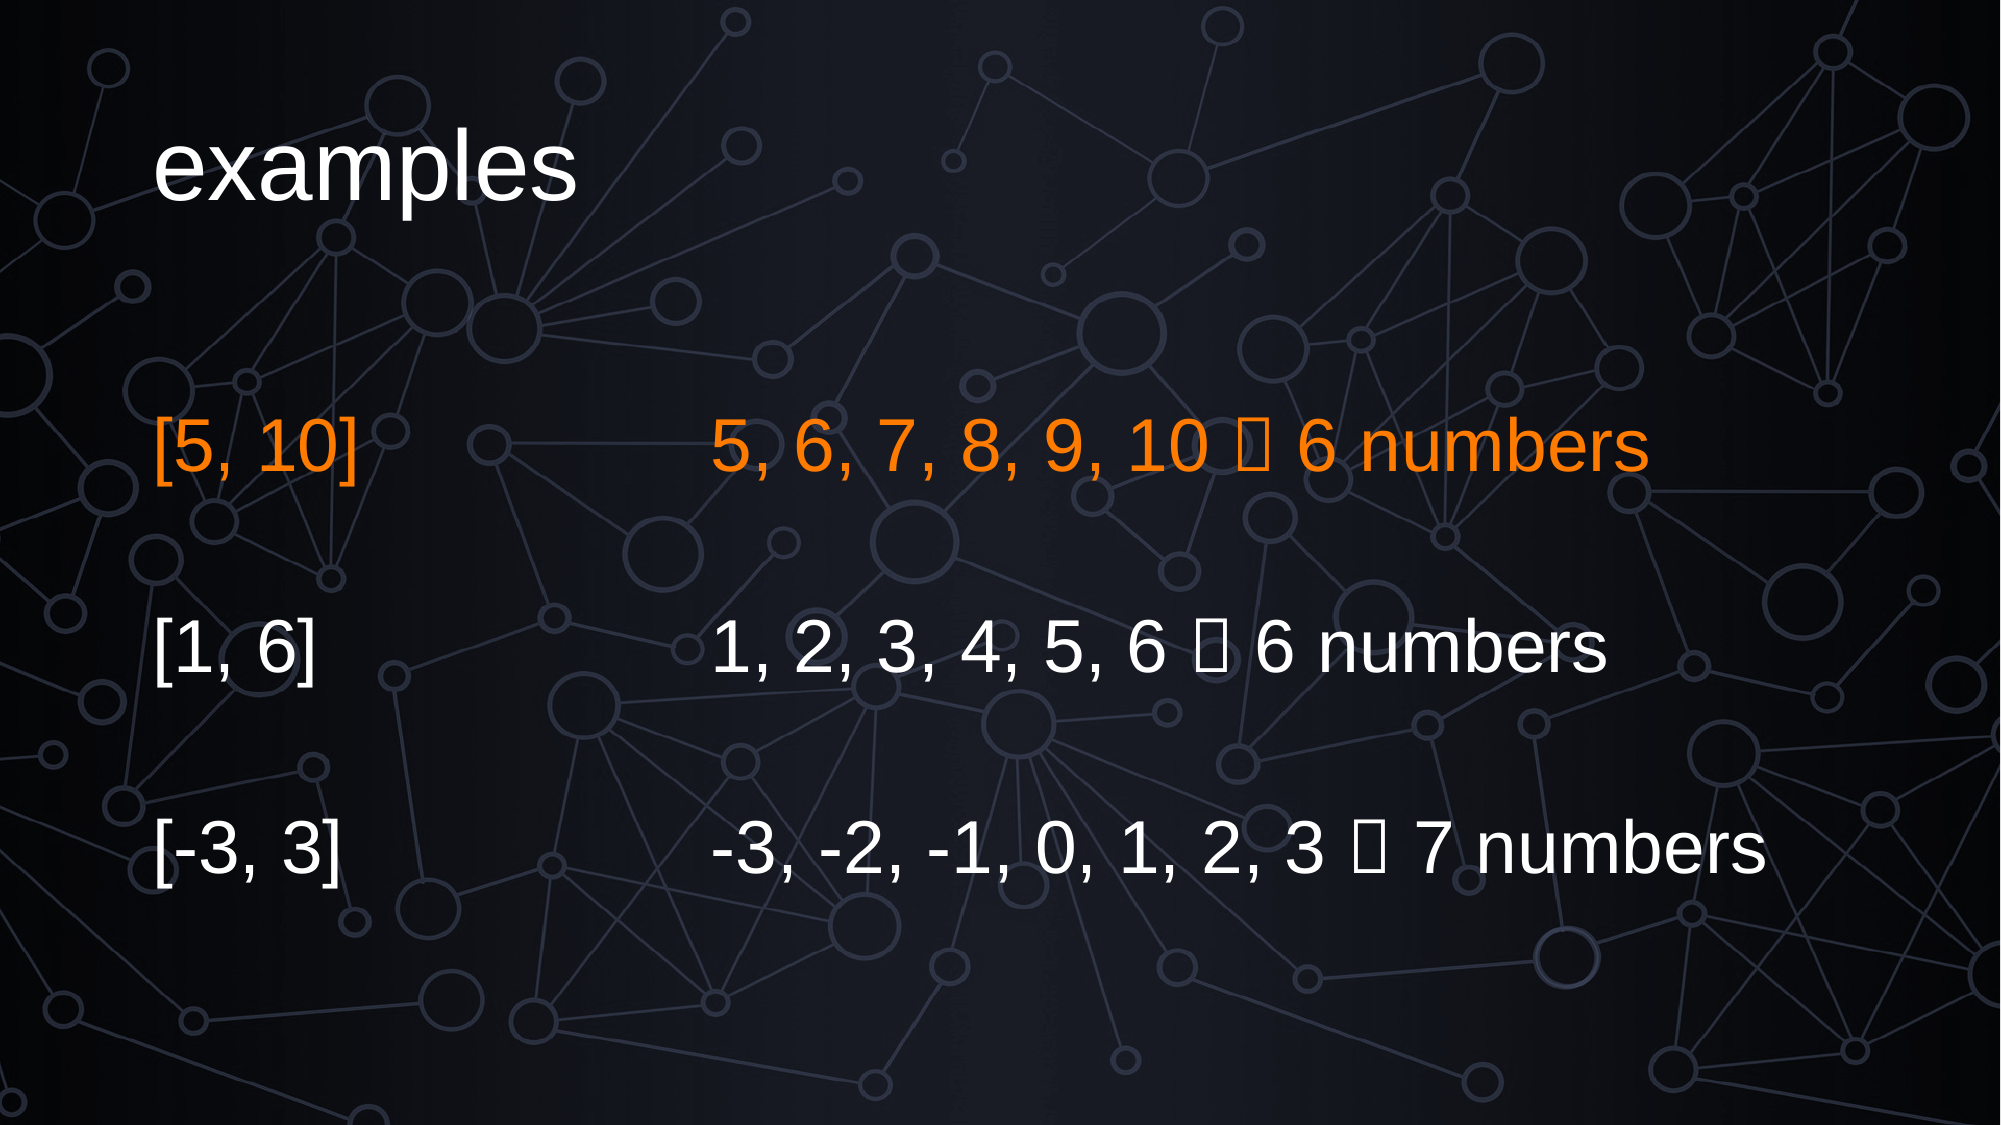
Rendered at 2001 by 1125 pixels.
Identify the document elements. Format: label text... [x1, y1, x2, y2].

list 5, 6, 7, 8, 9, 10  6 numbers 1, 2, 3, 4, 5, 6  6 numbers -3, -2, -1, 0, 1, 2, 3  7 numbers [695, 299, 1863, 1014]
list [5, 10] [1, 6] [-3, 3] [137, 299, 695, 1014]
title examples [137, 59, 1863, 278]
